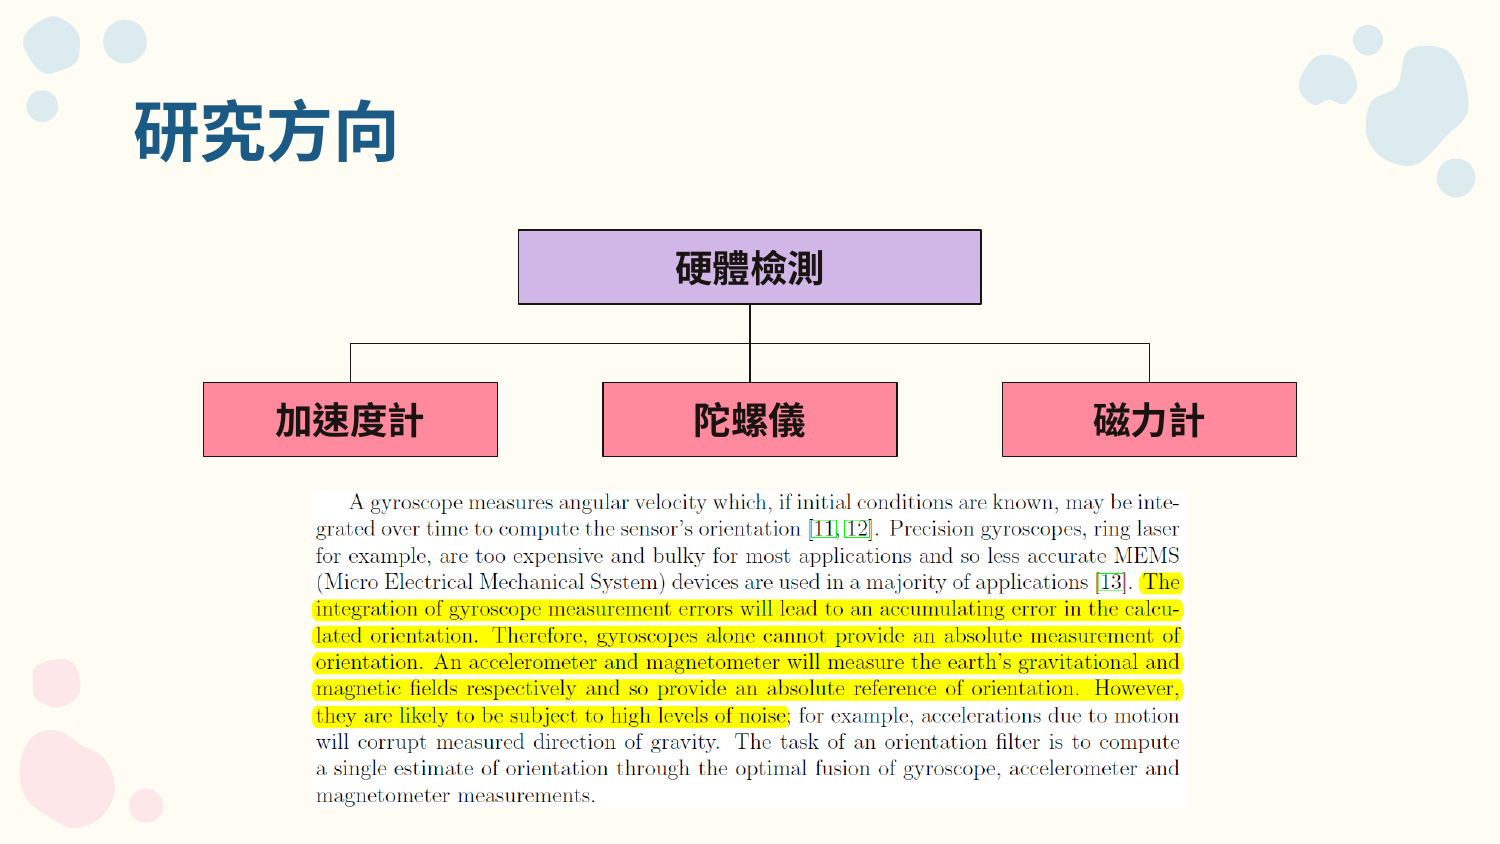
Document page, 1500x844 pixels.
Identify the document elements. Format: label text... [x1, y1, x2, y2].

text_box 磁力計 [1002, 382, 1297, 457]
text_box 硬體檢測 [594, 230, 905, 305]
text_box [910, 143, 990, 488]
text_box 陀螺儀 [602, 382, 897, 457]
text_box 加速度計 [203, 382, 498, 457]
picture [312, 489, 1188, 809]
title 研究方向 [118, 74, 1382, 169]
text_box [510, 143, 590, 488]
